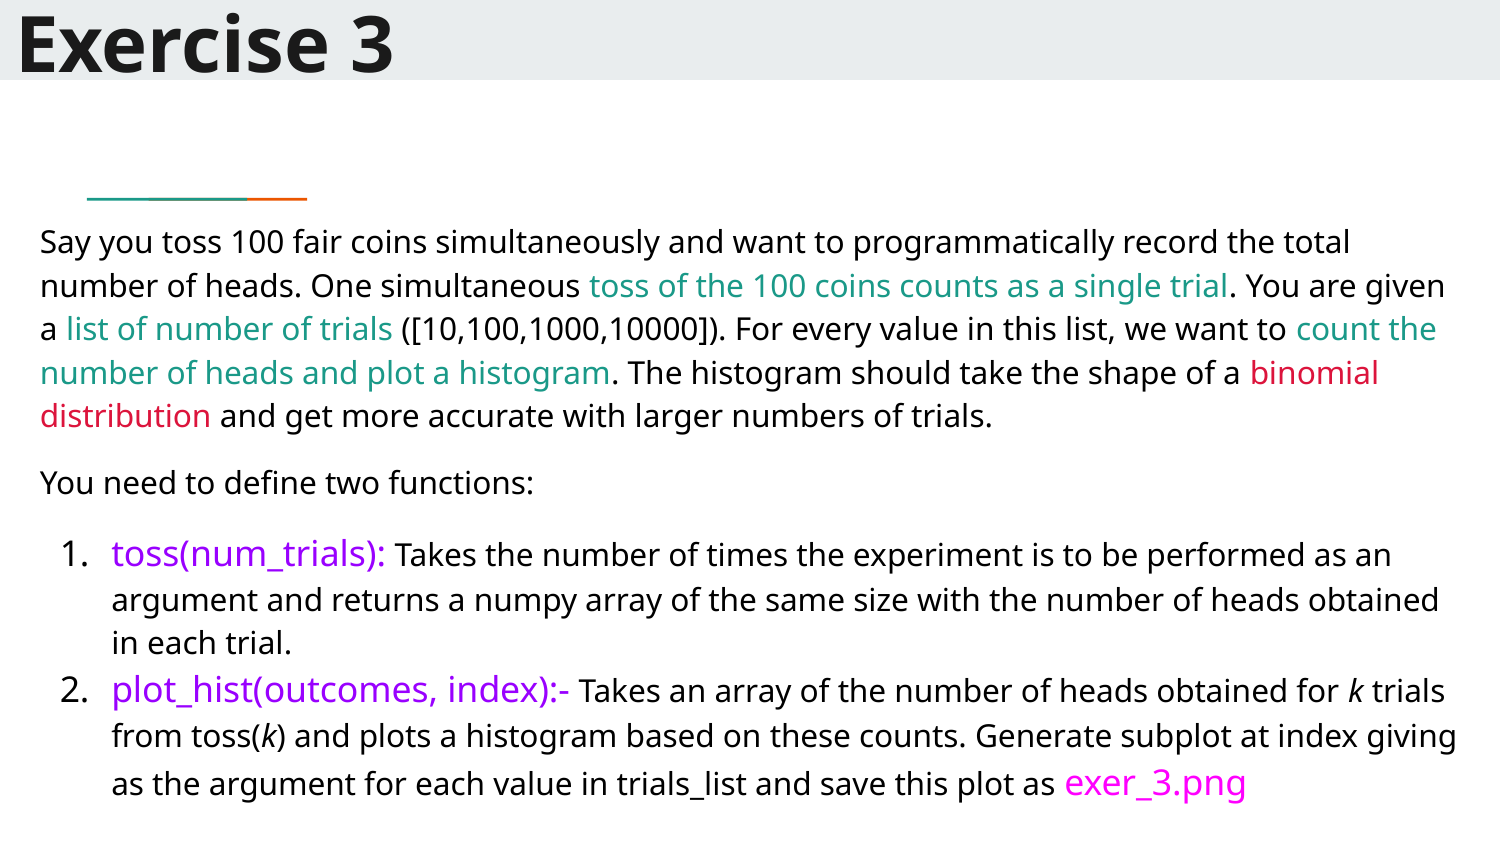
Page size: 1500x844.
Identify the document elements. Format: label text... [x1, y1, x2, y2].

title Exercise 3 [0, 0, 1262, 68]
list Say you toss 100 fair coins simultaneously and want to programmatically record the total number of heads. One simultaneous toss of the 100 coins counts as a single trial. You are given a list of number of trials ([10,100,1000,10000]). For every value in this list, we want to count the number of heads and plot a histogram. The histogram should take the shape of a binomial distribution and get more accurate with larger numbers of trials. You need to define two functions: toss(num_trials): Takes the number of times the experiment is to be performed as an argument and returns a numpy array of the same size with the number of heads obtained in each trial. plot_hist(outcomes, index):- Takes an array of the number of heads obtained for k trials from toss(k) and plots a histogram based on these counts. Generate subplot at index giving as the argument for each value in trials_list and save this plot as exer_3.png [24, 201, 1475, 827]
